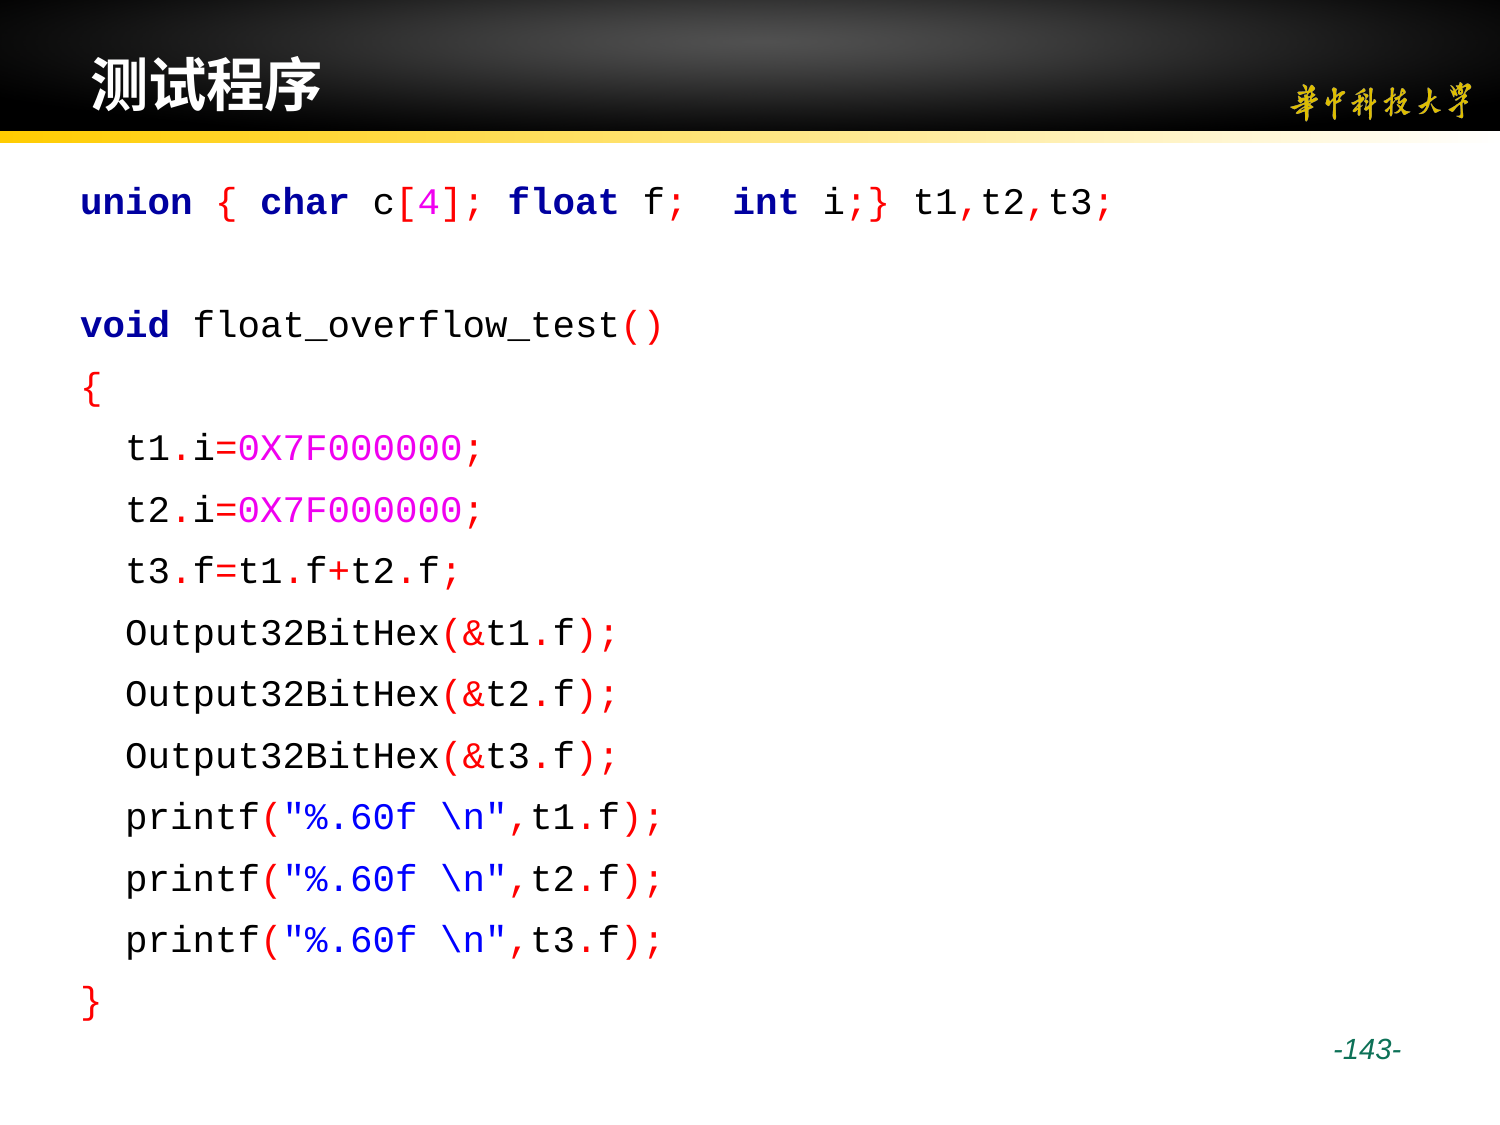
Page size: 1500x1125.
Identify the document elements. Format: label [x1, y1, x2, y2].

text_box [562, 131, 567, 143]
slide_number [1257, 1023, 1425, 1102]
list [64, 160, 1414, 988]
text_box [738, 131, 744, 143]
text_box [650, 131, 655, 143]
picture [0, 0, 1500, 131]
title [74, 34, 1426, 131]
